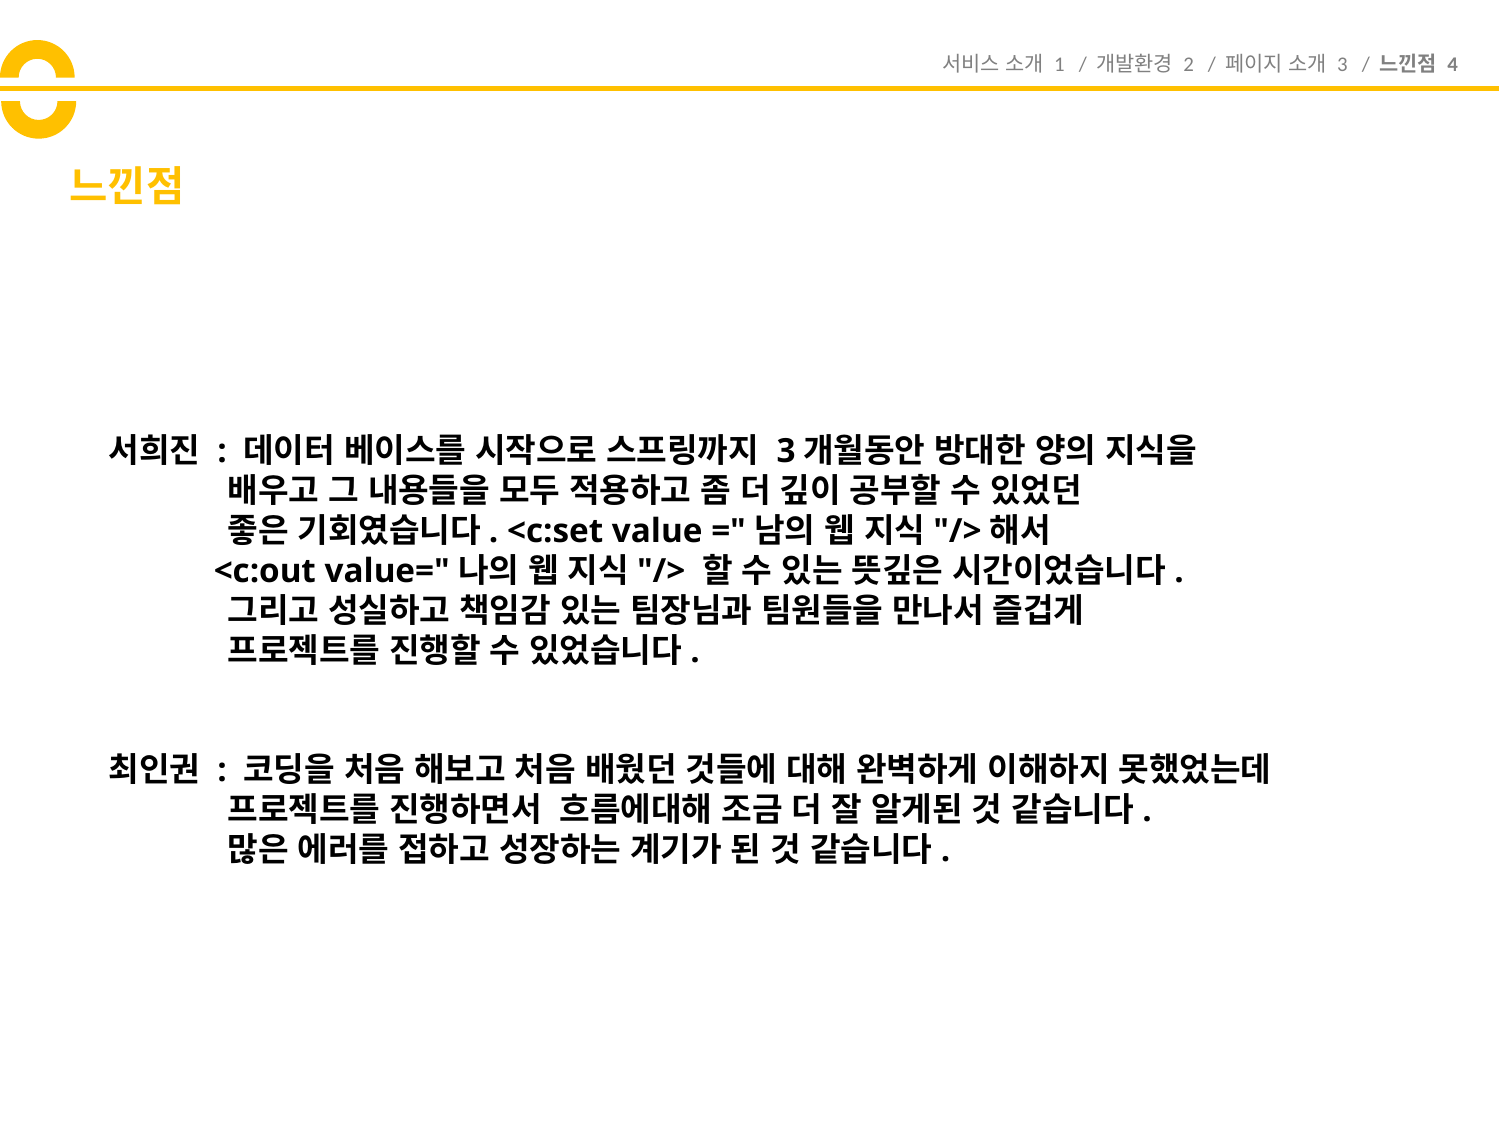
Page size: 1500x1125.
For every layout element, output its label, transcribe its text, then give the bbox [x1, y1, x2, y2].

text_box 서희진 : 데이터 베이스를 시작으로 스프링까지 3개월동안 방대한 양의 지식을 배우고 그 내용들을 모두 적용하고 좀 더 깊이 공부할 수 있었던 좋은 기회였습니다. <c:set value ="남의 웹 지식"/>해서 <c:out value="나의 웹 지식"/> 할 수 있는 뜻깊은 시간이었습니다. 그리고 성실하고 책임감 있는 팀장님과 팀원들을 만나서 즐겁게 프로젝트를 진행할 수 있었습니다. 최인권 : 코딩을 처음 해보고 처음 배웠던 것들에 대해 완벽하게 이해하지 못했었는데 프로젝트를 진행하면서 흐름에대해 조금 더 잘 알게된 것 같습니다. 많은 에러를 접하고 성장하는 계기가 된 것 같습니다. [93, 381, 1406, 916]
text_box 서비스 소개 1 / 개발환경 2 / 페이지 소개 3 / 느낀점 4 [919, 42, 1473, 83]
title 느낀점 [54, 166, 632, 210]
text_box [1, 101, 77, 139]
text_box [0, 40, 75, 78]
